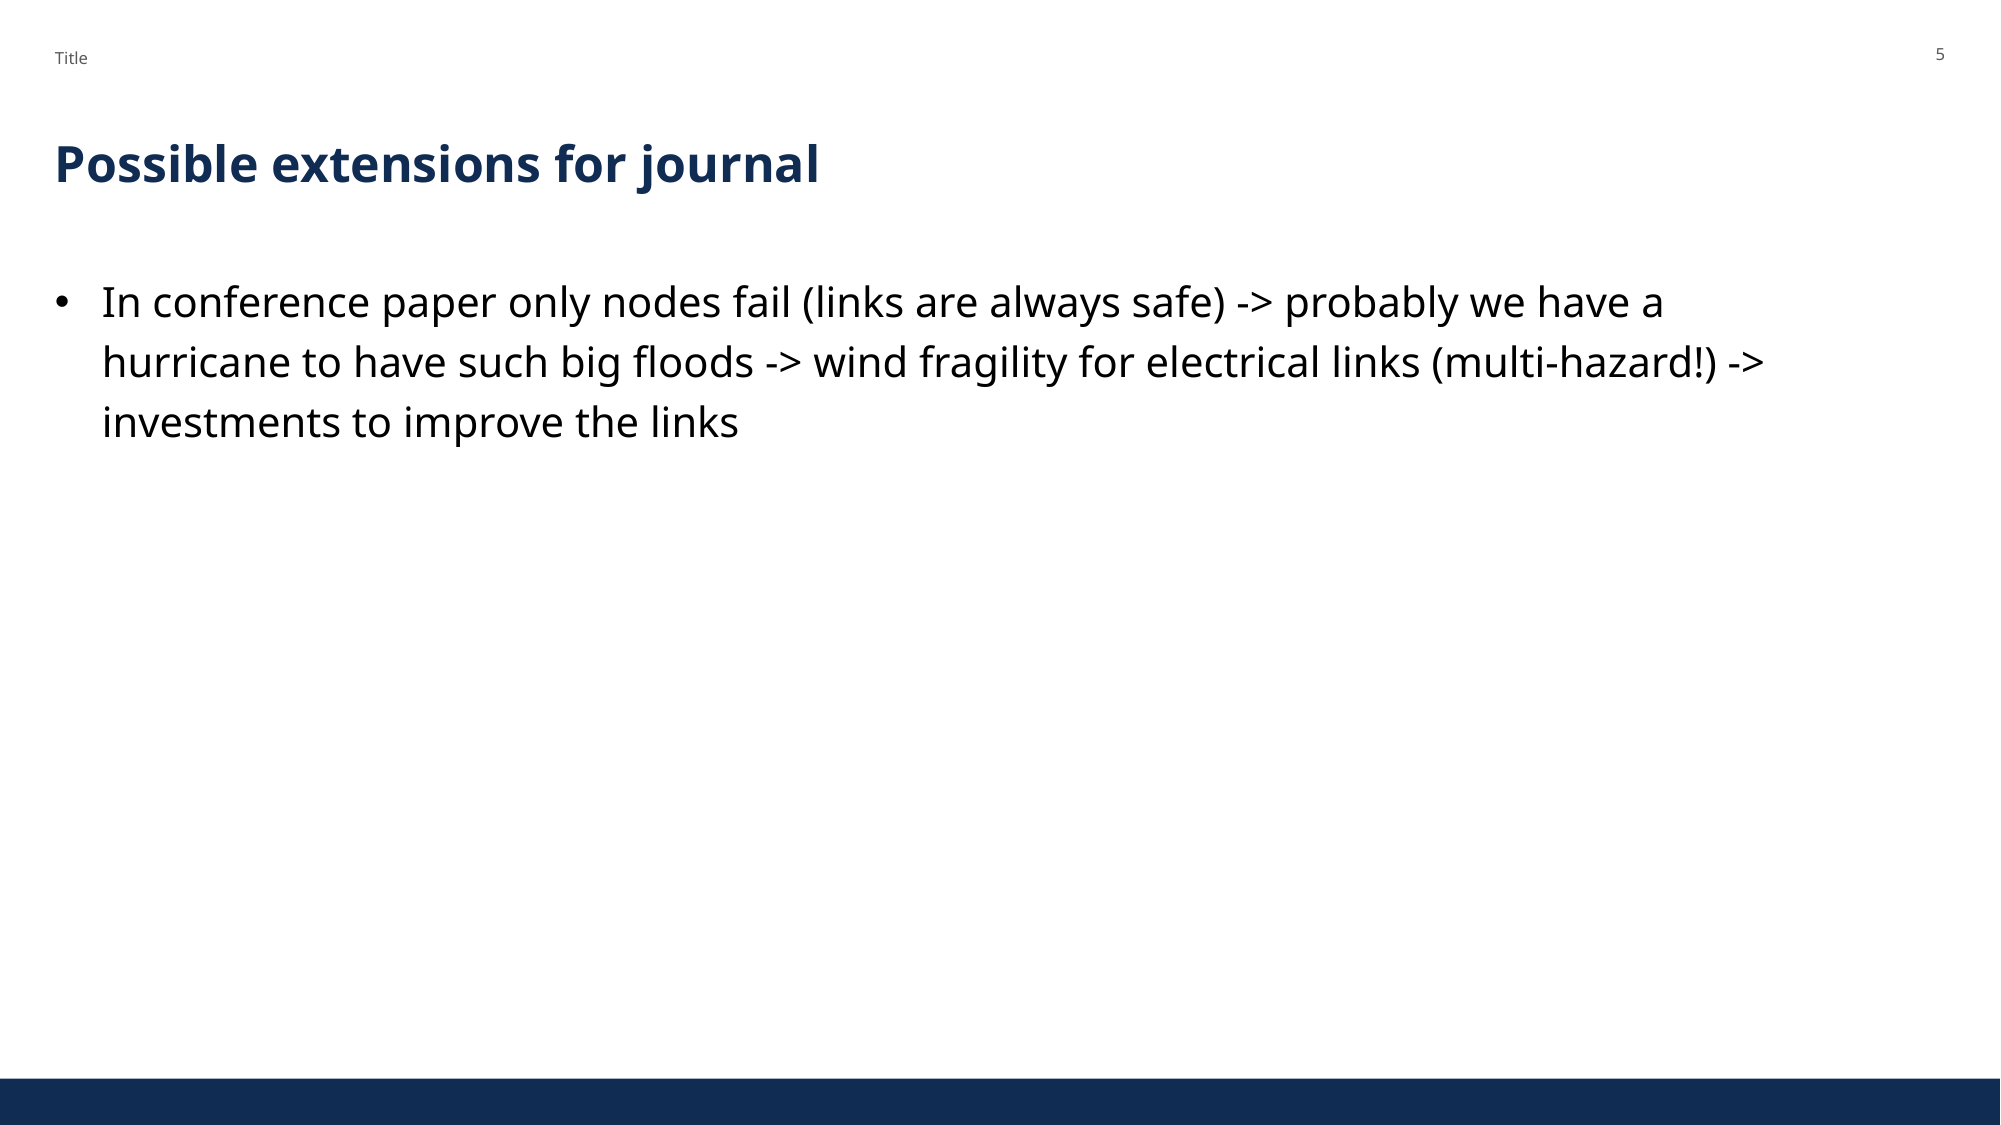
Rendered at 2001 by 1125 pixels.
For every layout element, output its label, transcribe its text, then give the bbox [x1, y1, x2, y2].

footer Title [54, 10, 730, 71]
title Possible extensions for journal [54, 132, 1473, 265]
list In conference paper only nodes fail (links are always safe) -> probably we have a hurricane to have such big floods -> wind fragility for electrical links (multi-hazard!) -> investments to improve the links [54, 265, 1835, 993]
slide_number 5 [1774, 6, 1945, 67]
